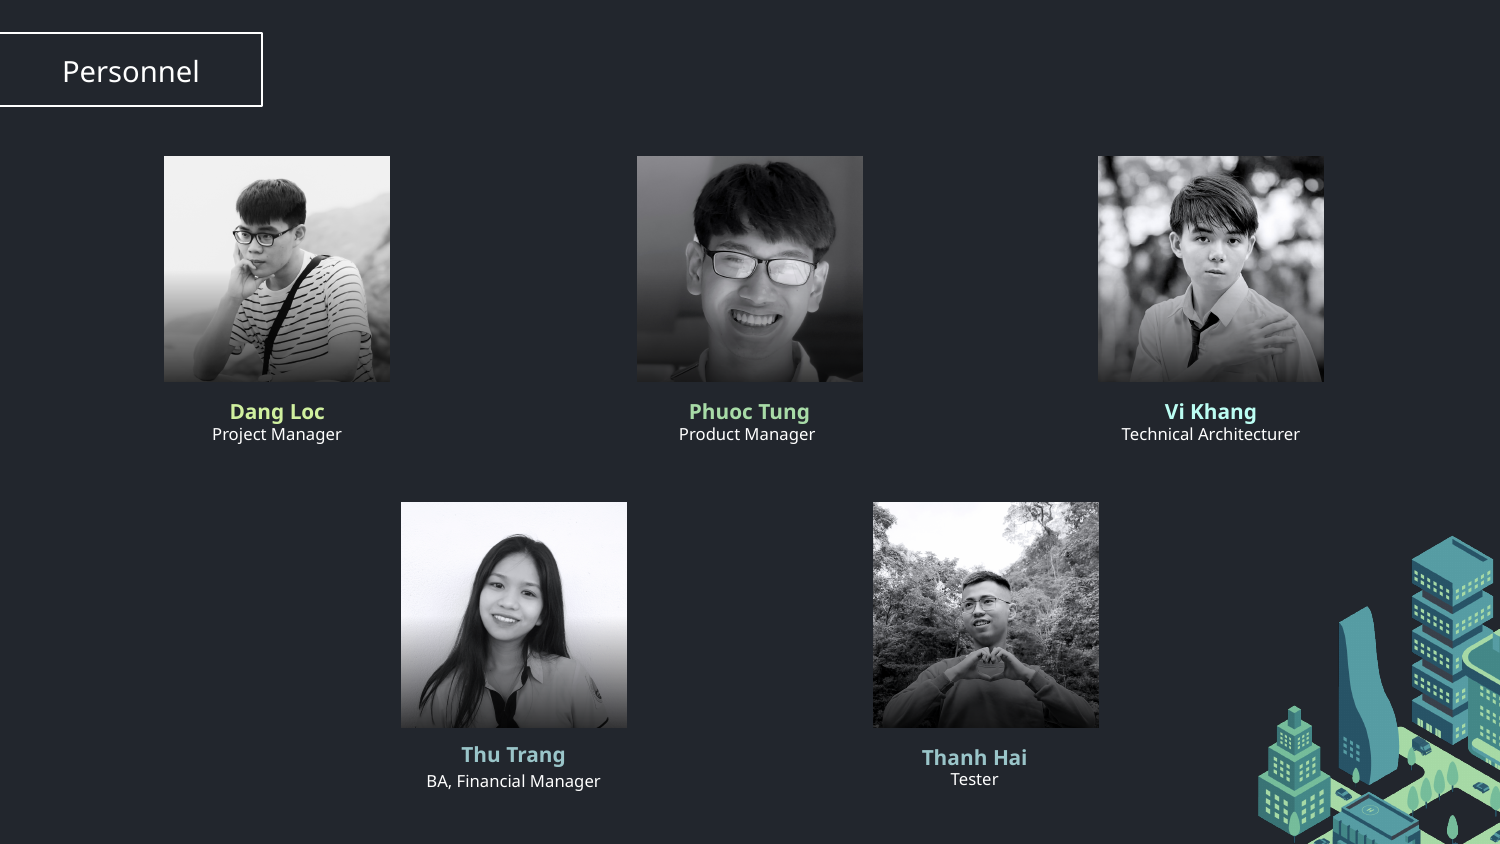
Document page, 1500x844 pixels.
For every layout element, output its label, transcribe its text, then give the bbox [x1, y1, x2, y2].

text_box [636, 156, 863, 451]
text_box [0, 31, 264, 108]
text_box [400, 502, 627, 798]
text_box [164, 156, 390, 453]
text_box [861, 502, 1099, 798]
text_box Personnel [0, 49, 262, 92]
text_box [1098, 156, 1324, 453]
picture [1221, 514, 1500, 844]
